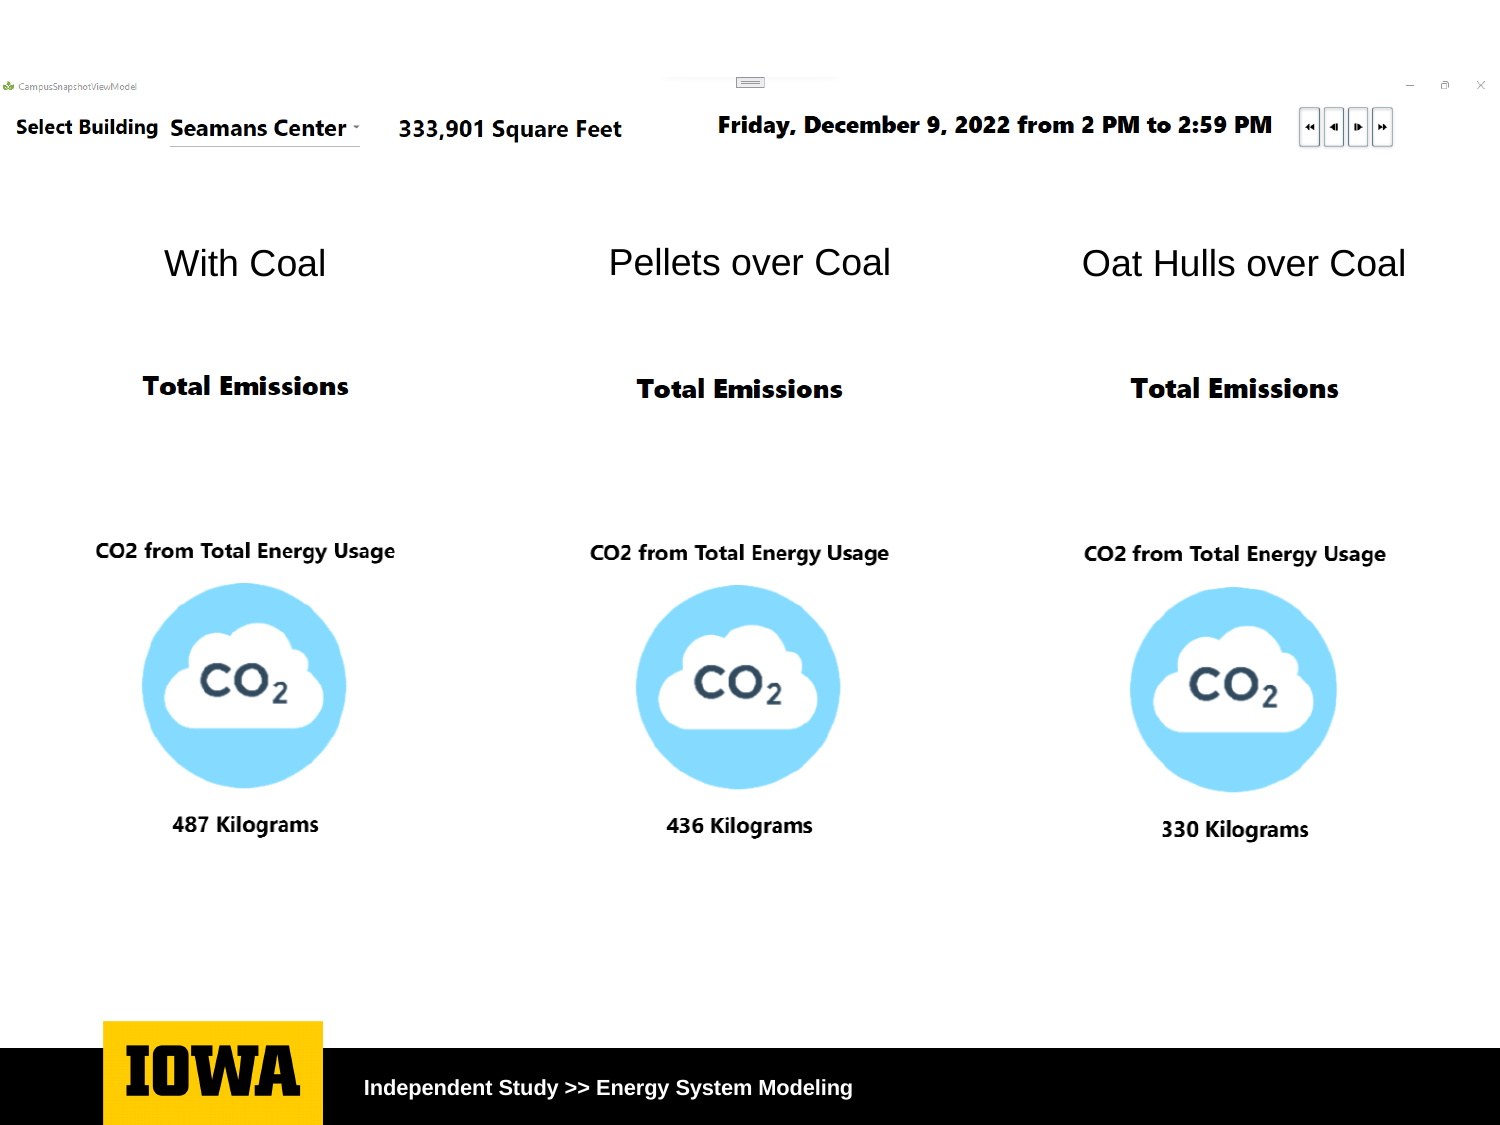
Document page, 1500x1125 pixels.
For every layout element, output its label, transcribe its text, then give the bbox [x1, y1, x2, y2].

picture [103, 1021, 323, 1125]
text_box Pellets over Coal [561, 230, 938, 291]
picture [580, 367, 902, 843]
picture [0, 77, 1500, 154]
footer Independent Study >> Energy System Modeling [348, 1056, 1379, 1117]
text_box With Coal [96, 231, 395, 291]
picture [70, 367, 420, 843]
picture [1061, 367, 1405, 843]
text_box Oat Hulls over Coal [1045, 231, 1422, 291]
